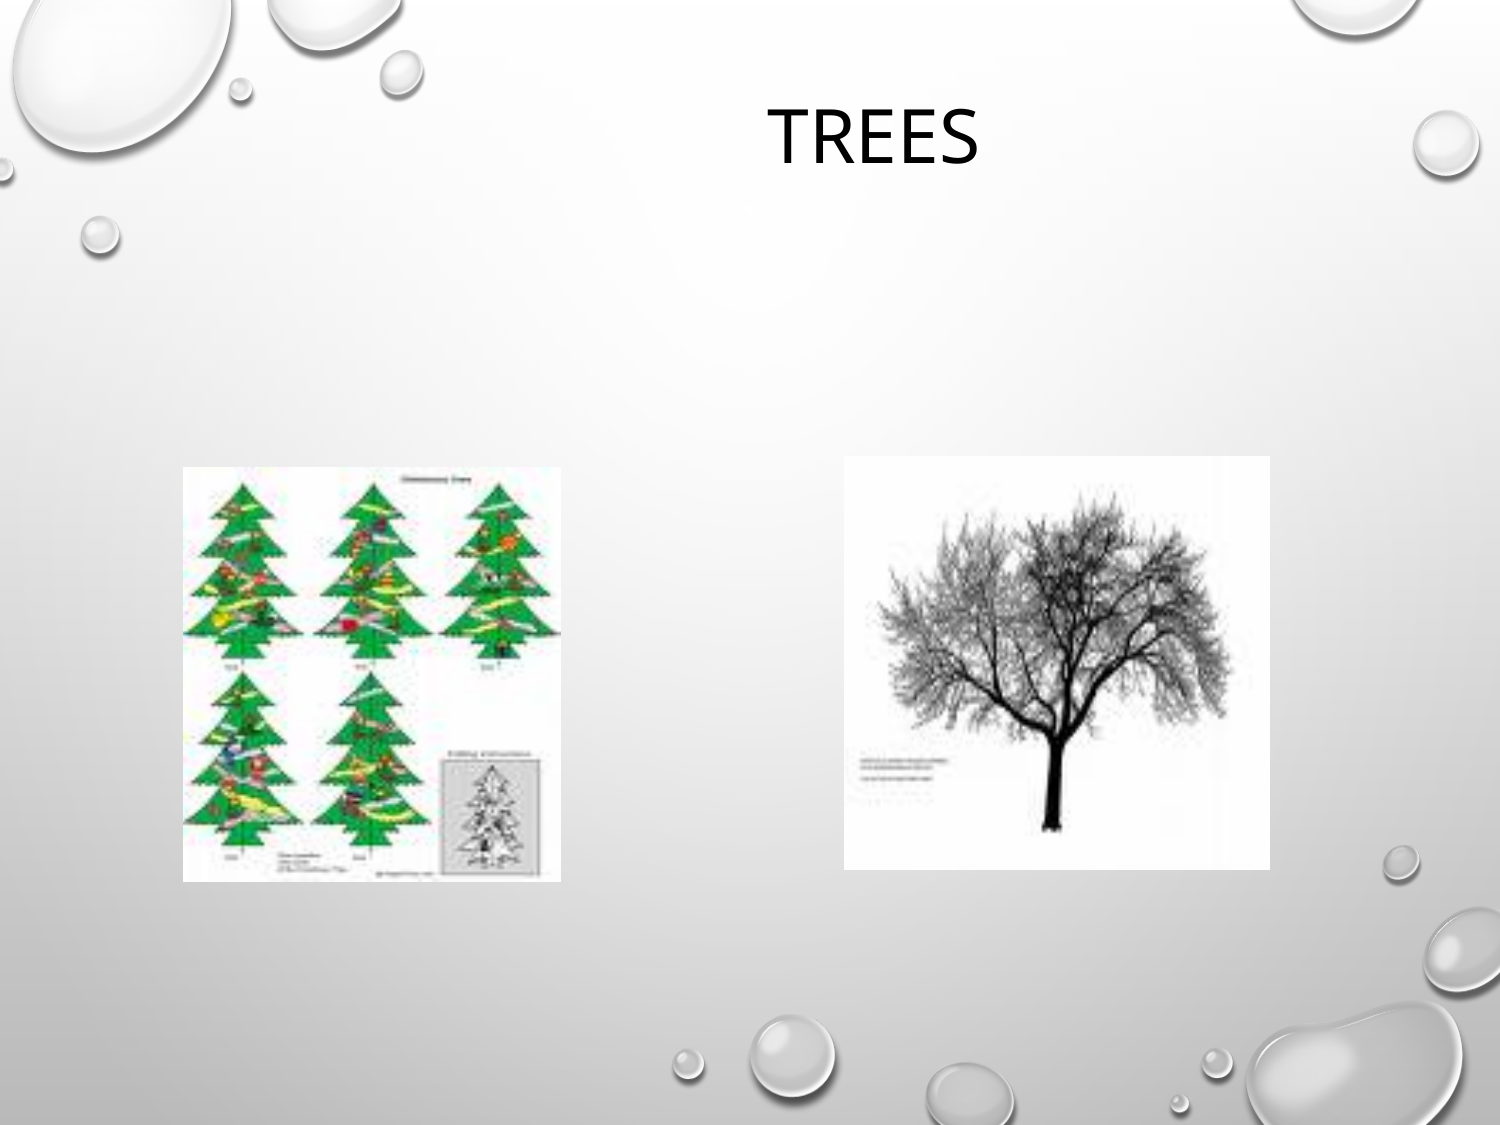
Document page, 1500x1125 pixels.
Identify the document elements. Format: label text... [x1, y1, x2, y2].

picture [0, 0, 1500, 1125]
title trees [247, 45, 1500, 233]
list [182, 467, 562, 882]
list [844, 455, 1271, 870]
